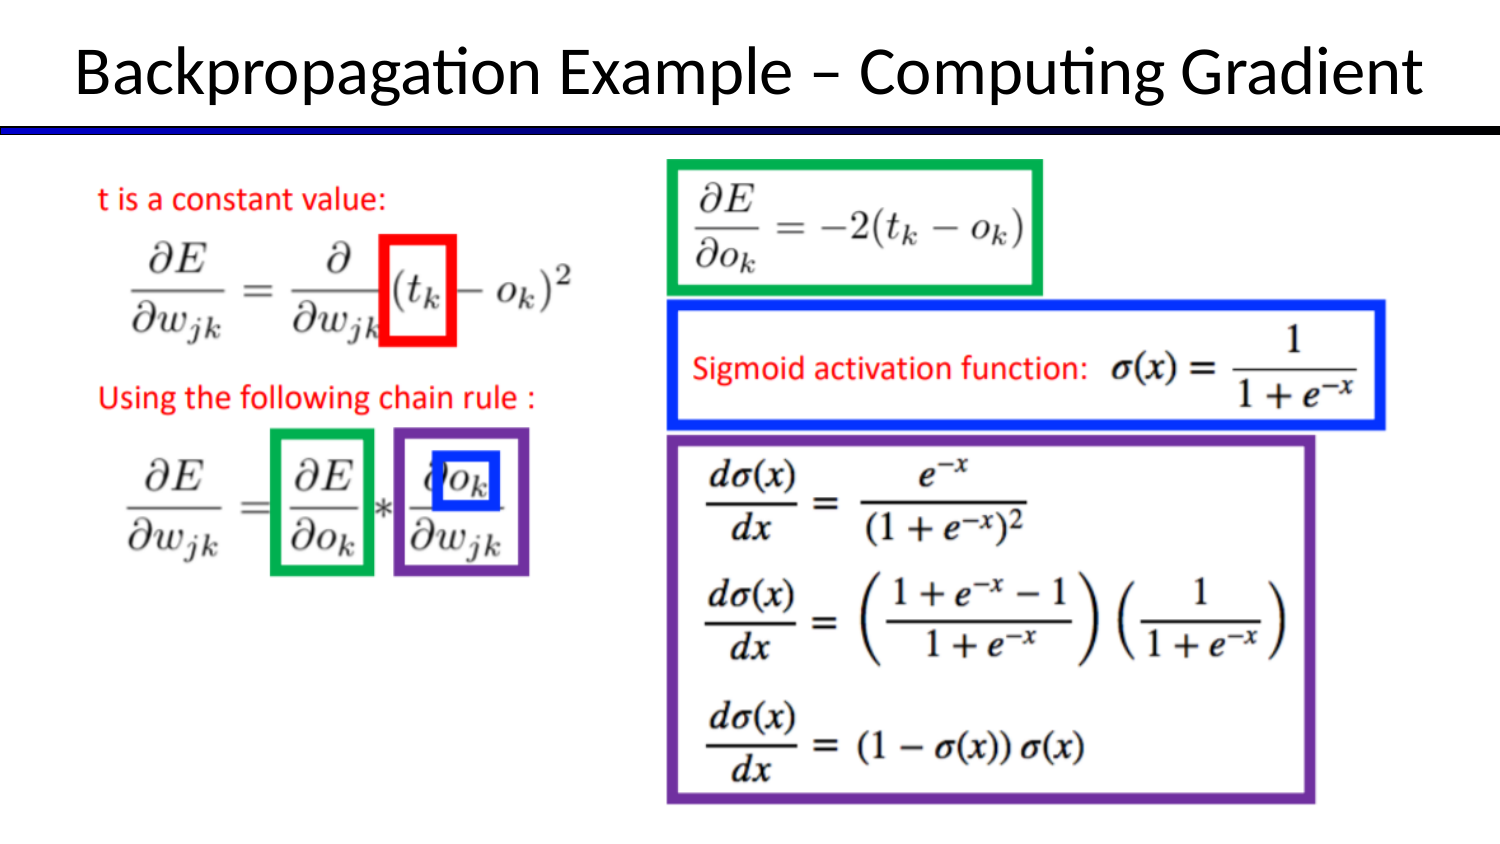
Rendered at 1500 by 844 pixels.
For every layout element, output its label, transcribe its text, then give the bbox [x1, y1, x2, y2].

picture [87, 159, 1413, 814]
title Backpropagation Example – Computing Gradient [0, 0, 1500, 138]
